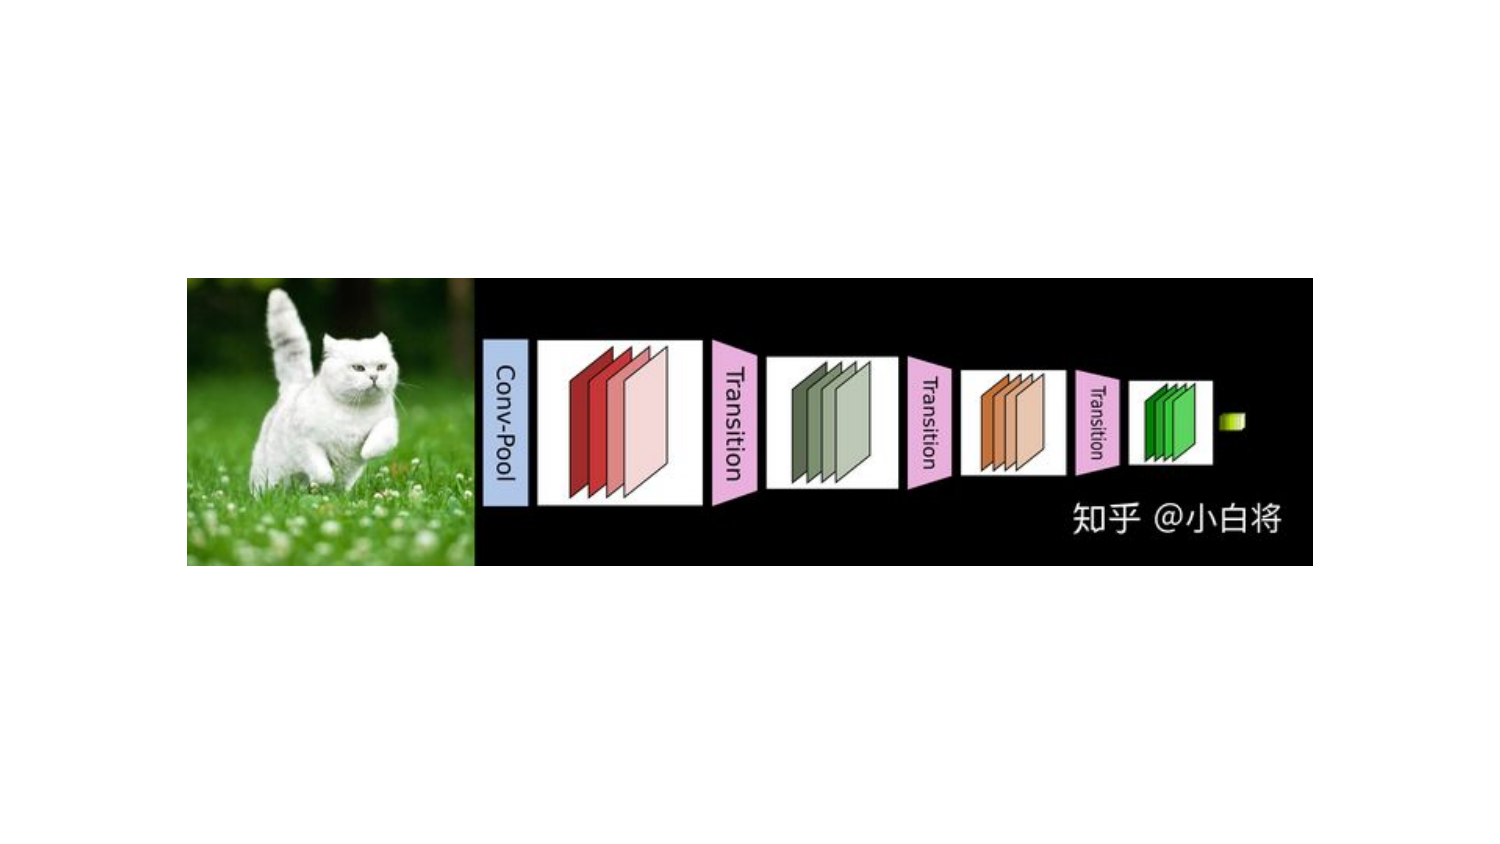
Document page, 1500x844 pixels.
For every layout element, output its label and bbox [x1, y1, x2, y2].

picture [187, 277, 1313, 566]
